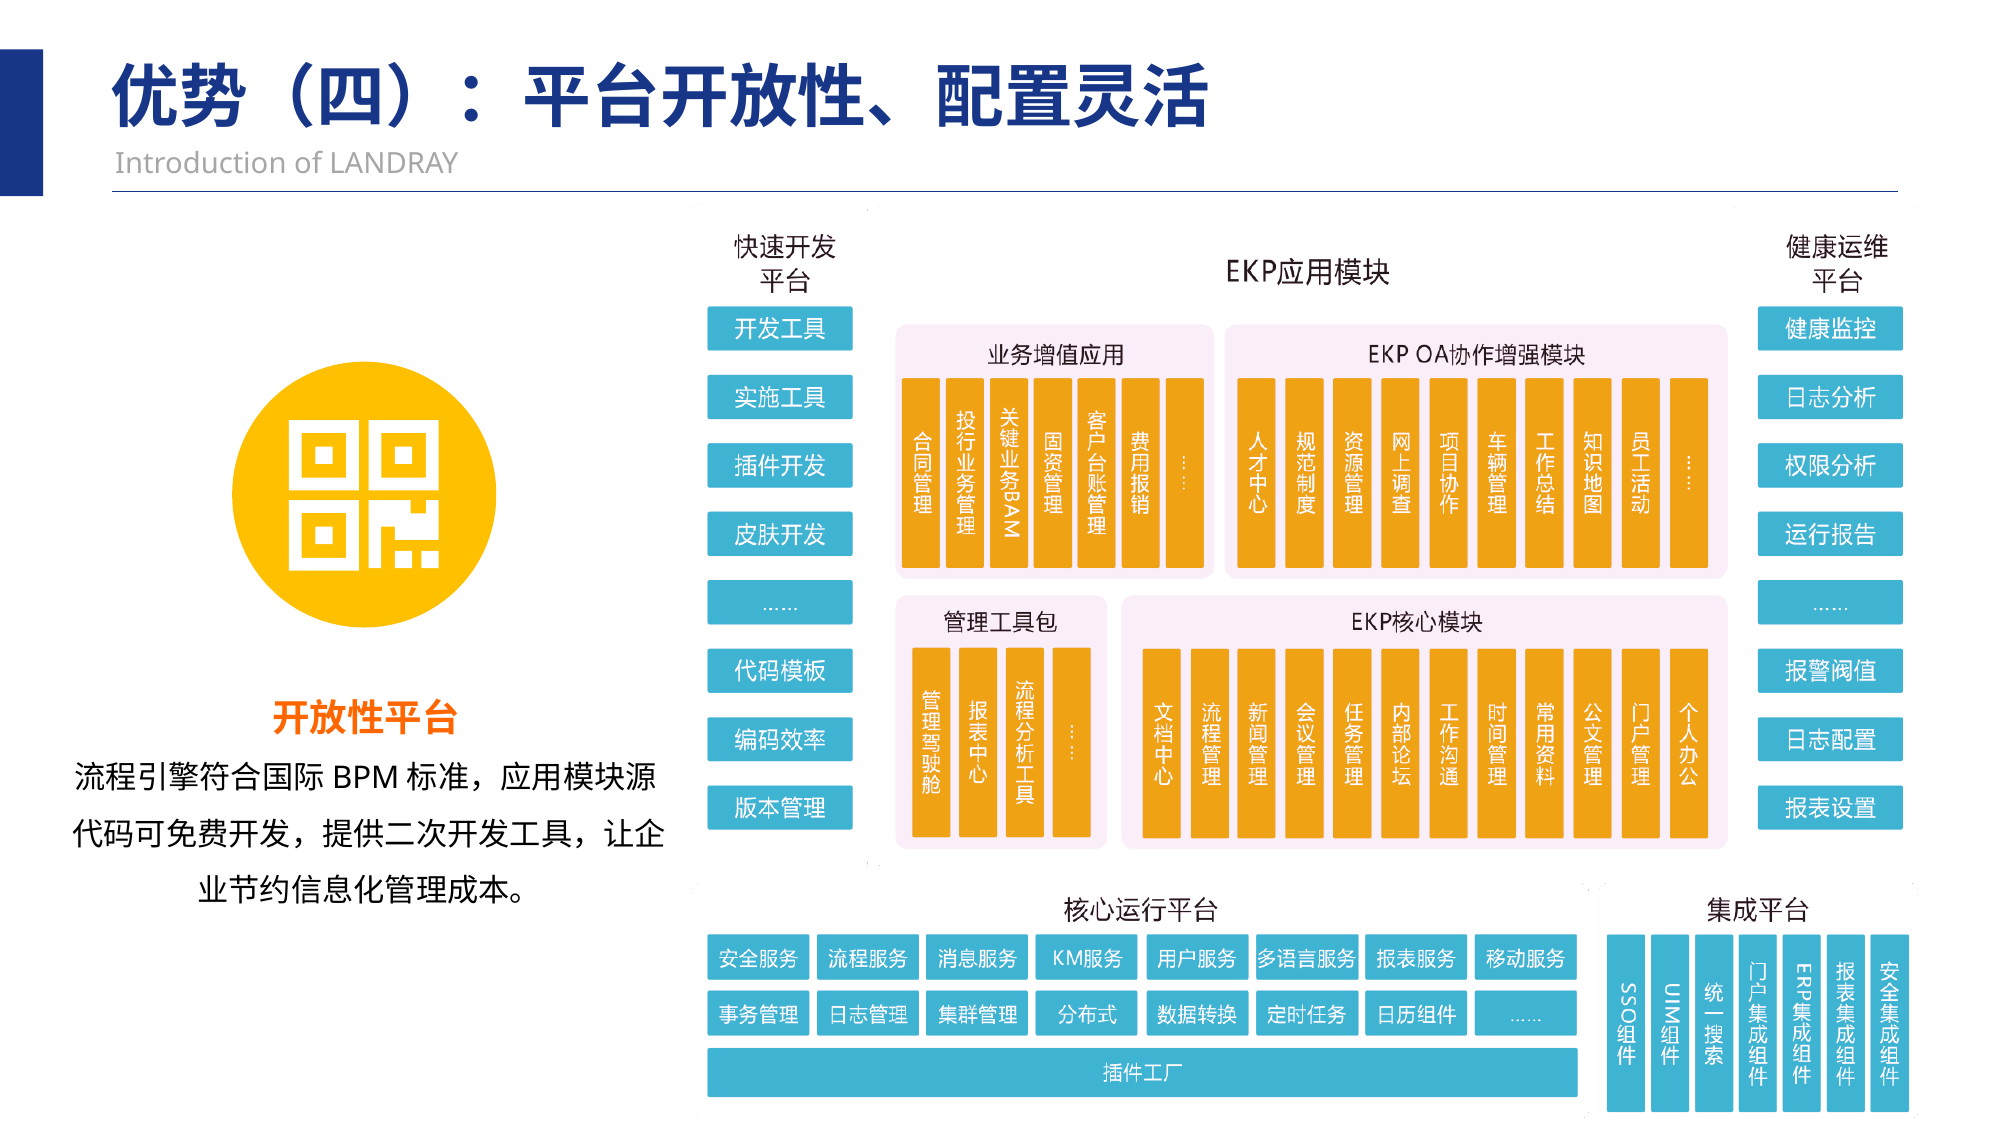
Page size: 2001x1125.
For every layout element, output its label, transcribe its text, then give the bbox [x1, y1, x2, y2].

picture [692, 196, 1922, 1118]
text_box [368, 499, 440, 569]
text_box [0, 48, 44, 197]
text_box Introduction of LANDRAY [100, 137, 961, 187]
text_box 优势（四）：平台开放性、配置灵活 [90, 43, 1780, 146]
text_box [288, 419, 360, 491]
text_box [232, 361, 497, 628]
text_box 开放性平台 流程引擎符合国际BPM标准，应用模块源代码可免费开发，提供二次开发工具，让企业节约信息化管理成本。 [49, 672, 682, 907]
text_box [288, 499, 360, 572]
text_box [368, 419, 440, 491]
